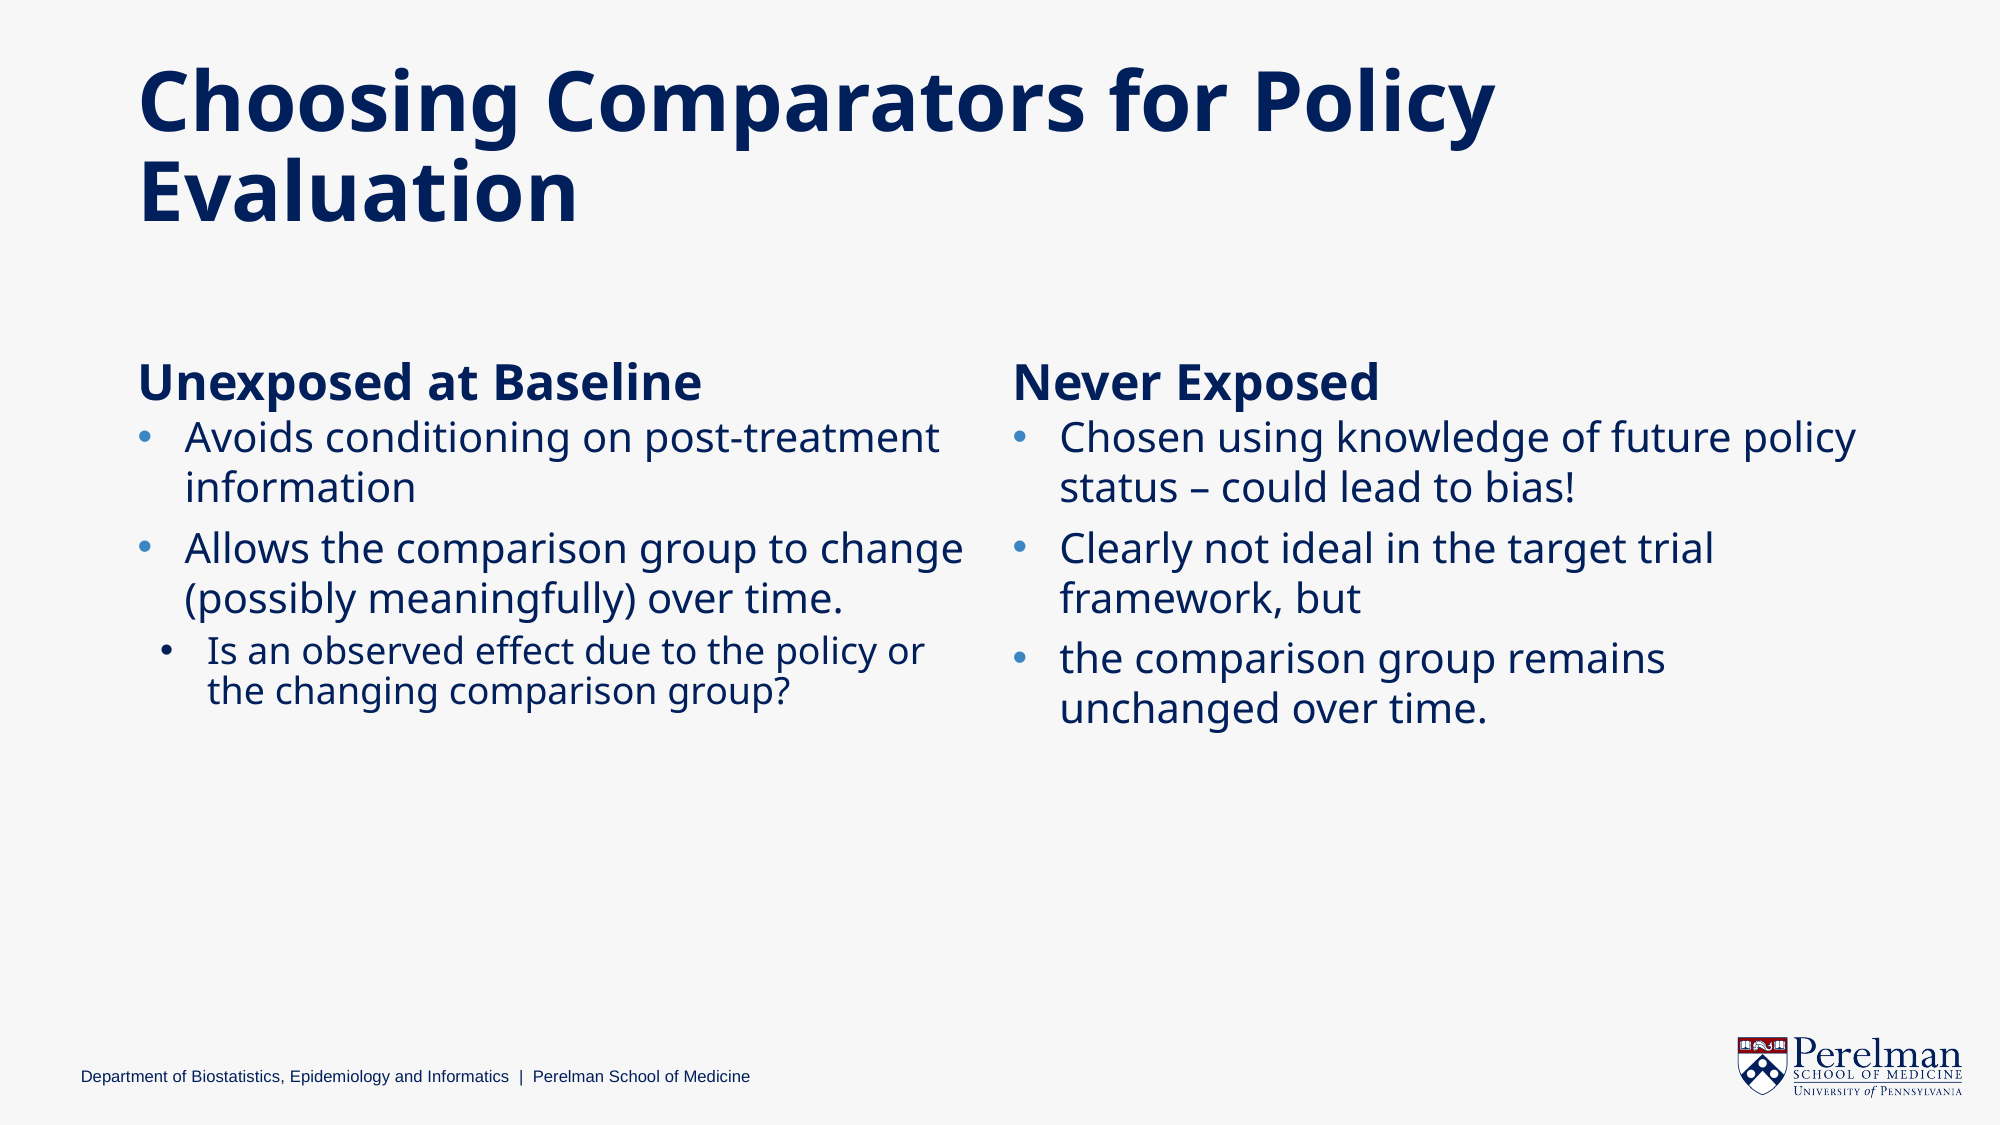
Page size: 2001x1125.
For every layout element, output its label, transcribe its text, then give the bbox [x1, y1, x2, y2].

list Chosen using knowledge of future policy status – could lead to bias! Clearly not ideal in the target trial framework, but the comparison group remains unchanged over time. [1012, 410, 1863, 1016]
list Unexposed at Baseline [137, 275, 984, 410]
list Never Exposed [1012, 275, 1863, 410]
list Avoids conditioning on post-treatment information Allows the comparison group to change (possibly meaningfully) over time. Is an observed effect due to the policy or the changing comparison group? [137, 410, 984, 1016]
title Choosing Comparators for Policy Evaluation [137, 59, 1863, 278]
picture [1454, 1007, 2001, 1125]
